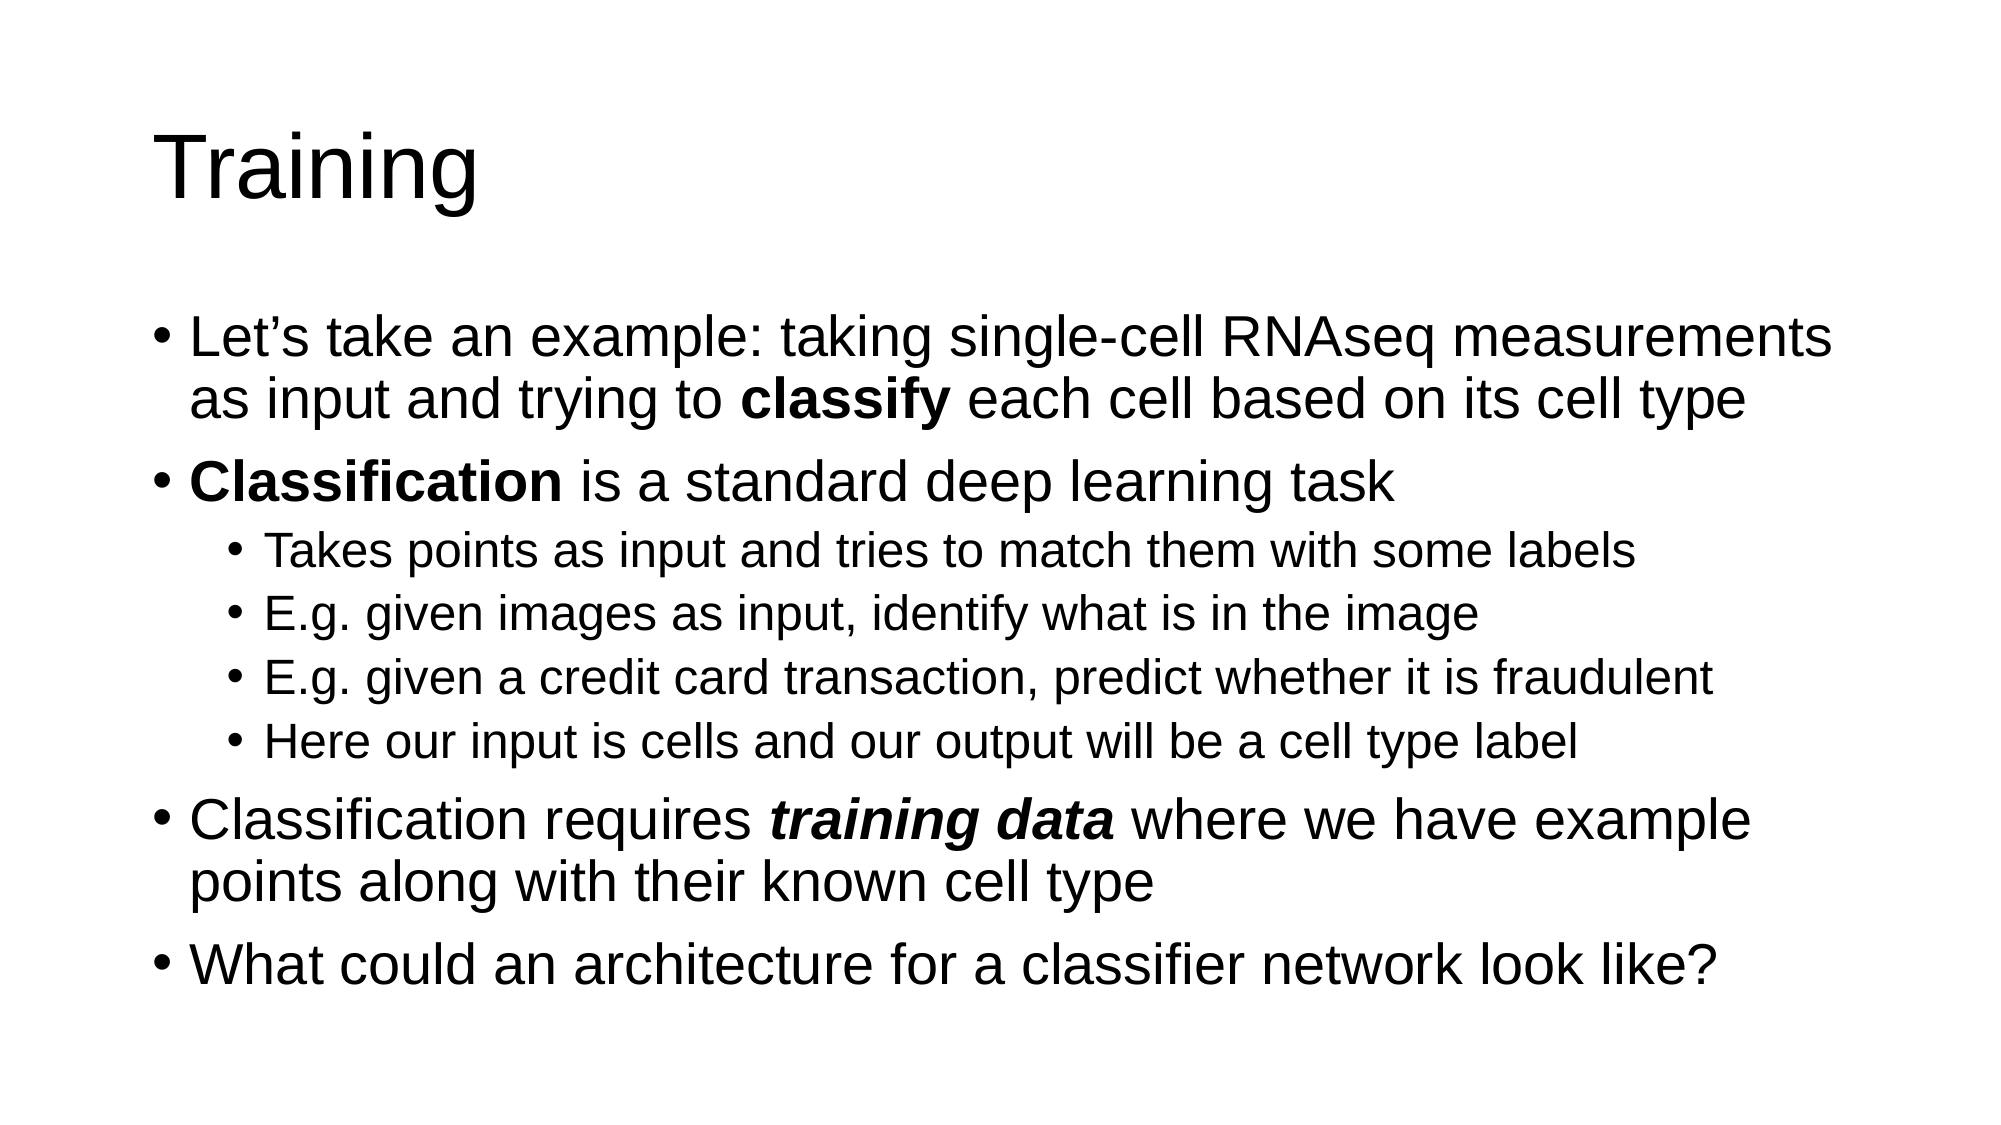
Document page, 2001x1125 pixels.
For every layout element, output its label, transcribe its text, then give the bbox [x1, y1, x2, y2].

title Training [137, 59, 1863, 278]
list Let’s take an example: taking single-cell RNAseq measurements as input and trying to classify each cell based on its cell type Classification is a standard deep learning task Takes points as input and tries to match them with some labels E.g. given images as input, identify what is in the image E.g. given a credit card transaction, predict whether it is fraudulent Here our input is cells and our output will be a cell type label Classification requires training data where we have example points along with their known cell type What could an architecture for a classifier network look like? [137, 299, 1863, 1014]
